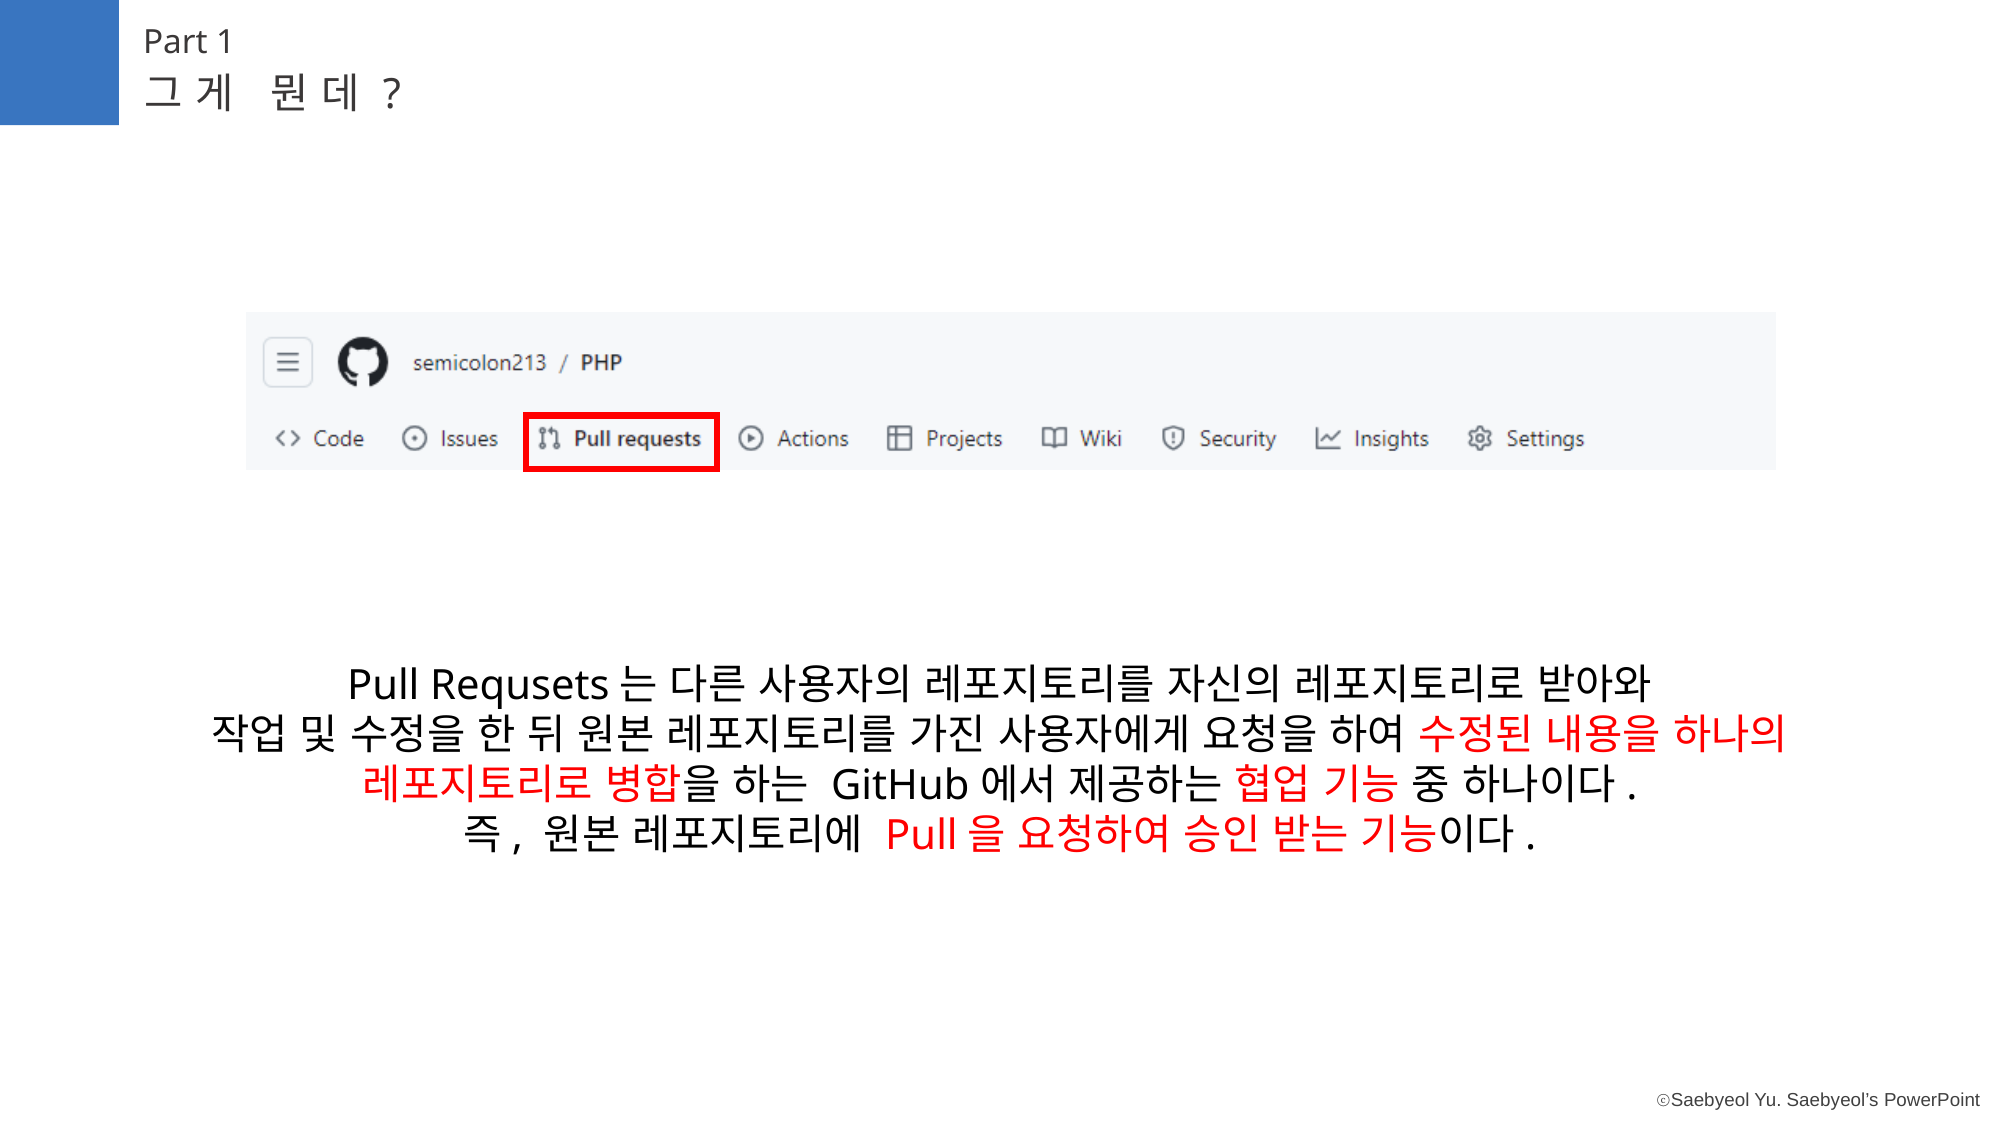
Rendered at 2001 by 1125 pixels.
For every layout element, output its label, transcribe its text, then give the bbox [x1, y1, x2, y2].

text_box Part 1 [128, 12, 251, 68]
text_box Pull Requsets는 다른 사용자의 레포지토리를 자신의 레포지토리로 받아와 작업 및 수정을 한 뒤 원본 레포지토리를 가진 사용자에게 요청을 하여 수정된 내용을 하나의 레포지토리로 병합을 하는 GitHub에서 제공하는 협업 기능 중 하나이다. 즉, 원본 레포지토리에 Pull을 요청하여 승인 받는 기능이다. [196, 650, 1804, 866]
picture [246, 312, 1776, 470]
text_box 그게 뭔데? [129, 59, 416, 125]
text_box [0, 0, 120, 126]
